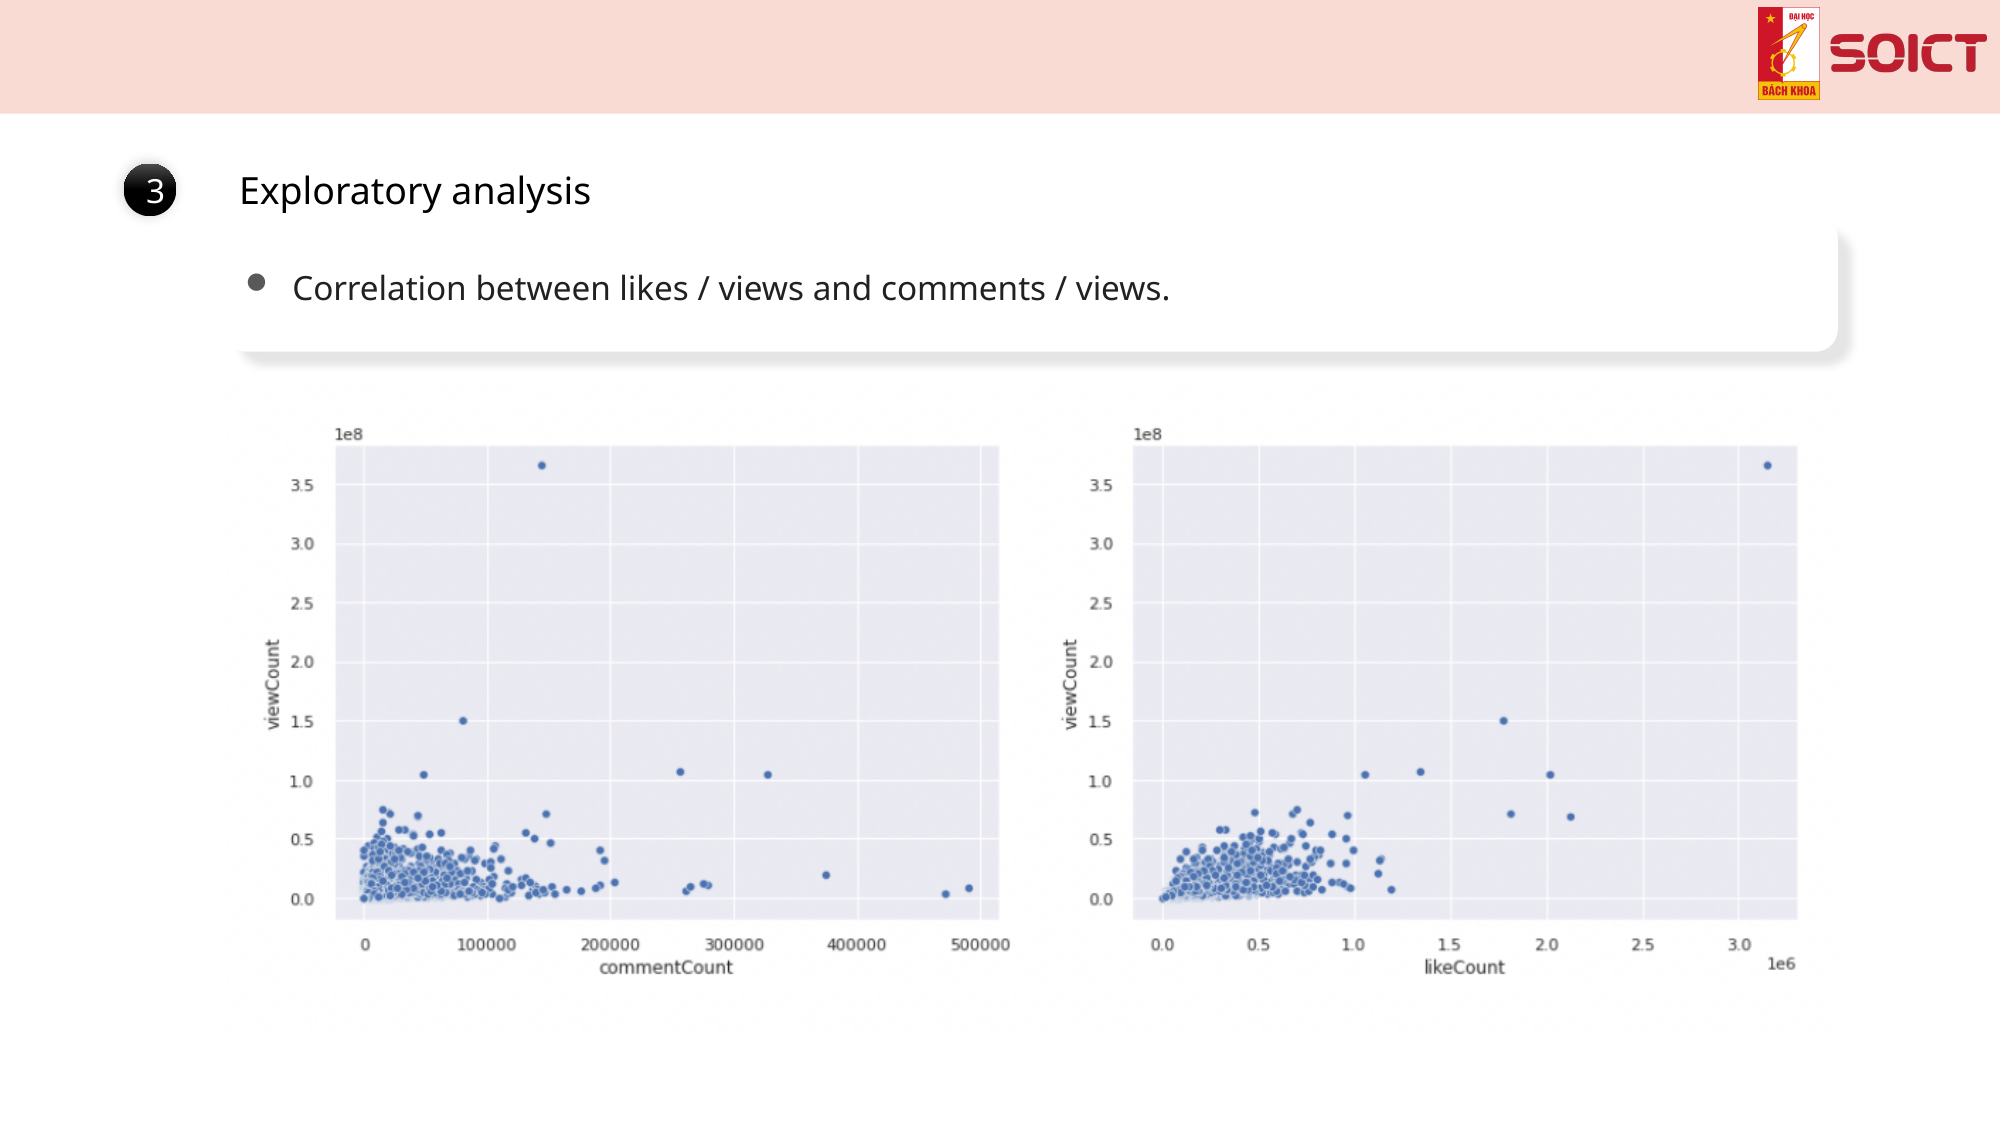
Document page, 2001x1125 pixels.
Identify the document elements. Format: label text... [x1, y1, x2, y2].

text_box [0, 0, 2000, 114]
text_box Correlation between likes / views and comments / views. [223, 215, 1839, 353]
picture [224, 379, 1838, 1045]
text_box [123, 159, 607, 221]
